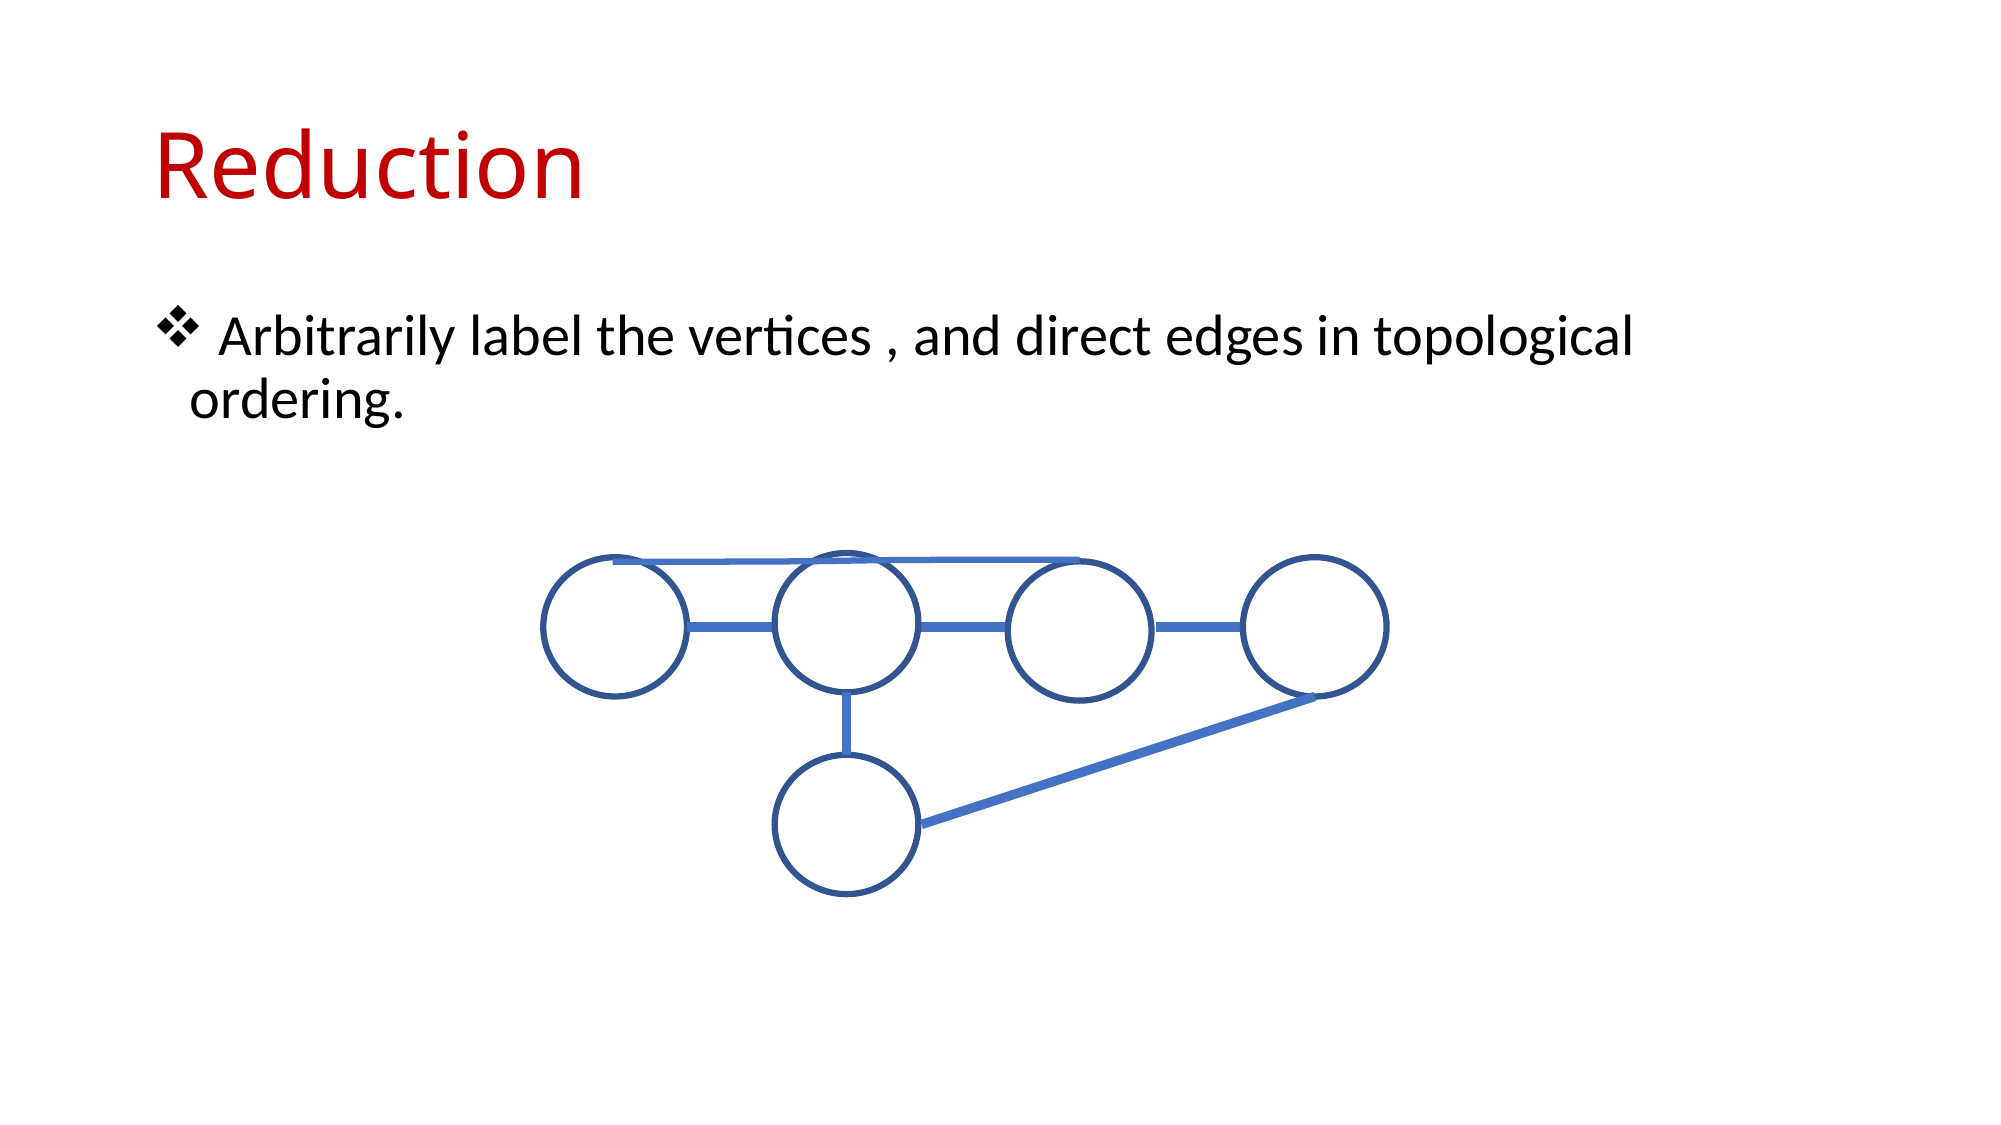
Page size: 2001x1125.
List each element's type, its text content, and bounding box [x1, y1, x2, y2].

text_box [848, 564, 920, 694]
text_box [921, 696, 1315, 825]
text_box [848, 552, 874, 557]
title Reduction [137, 59, 1863, 278]
text_box [542, 556, 688, 698]
text_box [819, 552, 845, 557]
text_box [1006, 560, 1153, 696]
text_box [773, 564, 845, 694]
text_box [773, 753, 920, 896]
text_box [1241, 556, 1388, 698]
